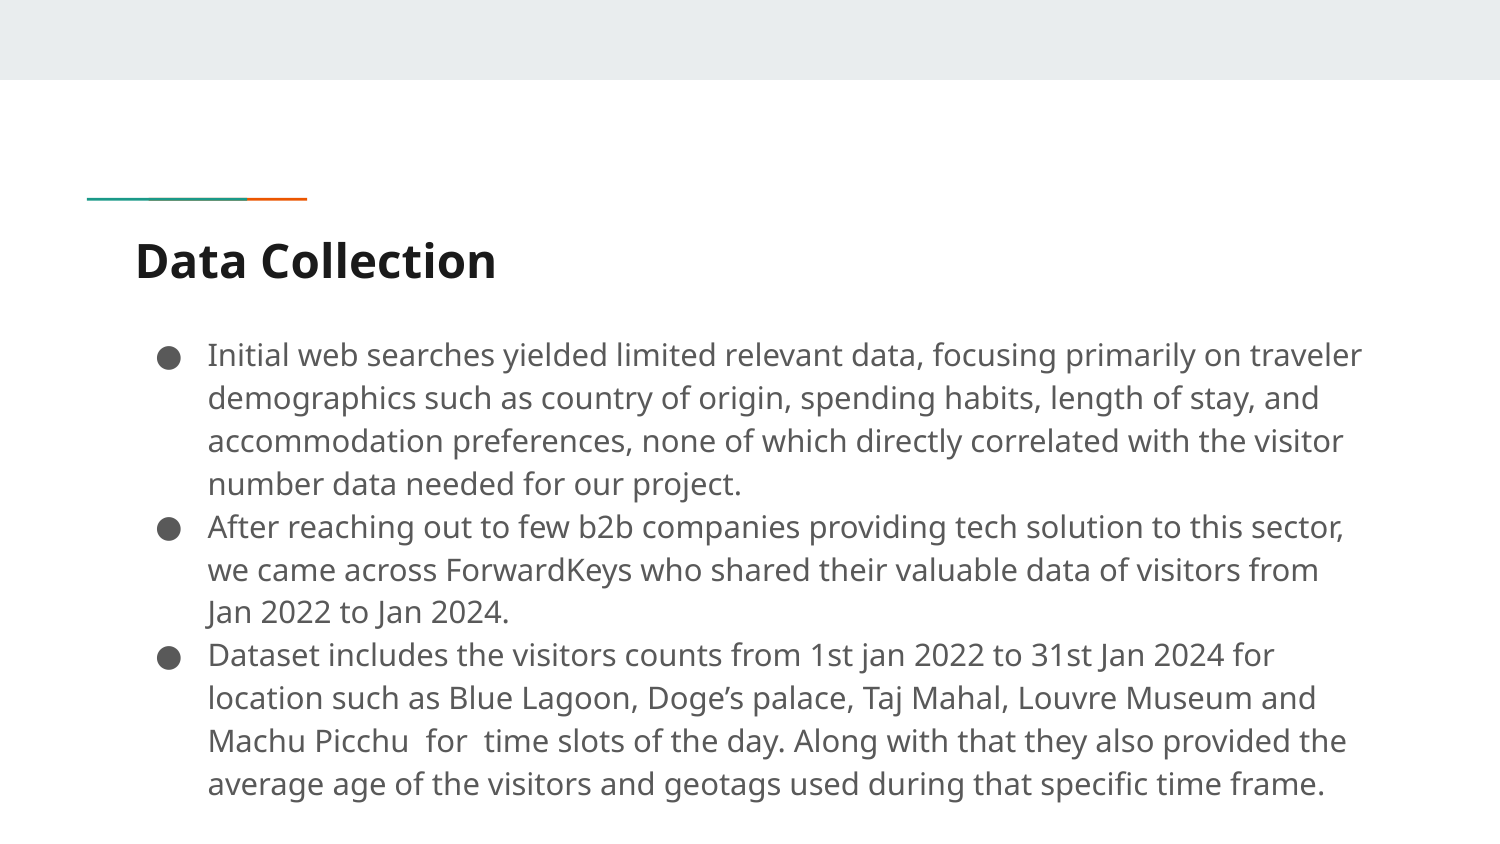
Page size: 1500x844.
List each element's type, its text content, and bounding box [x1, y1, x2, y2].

title Data Collection [119, 216, 1381, 305]
list Initial web searches yielded limited relevant data, focusing primarily on traveler demographics such as country of origin, spending habits, length of stay, and accommodation preferences, none of which directly correlated with the visitor number data needed for our project. After reaching out to few b2b companies providing tech solution to this sector, we came across ForwardKeys who shared their valuable data of visitors from Jan 2022 to Jan 2024. Dataset includes the visitors counts from 1st jan 2022 to 31st Jan 2024 for location such as Blue Lagoon, Doge’s palace, Taj Mahal, Louvre Museum and Machu Picchu for time slots of the day. Along with that they also provided the average age of the visitors and geotags used during that specific time frame. [119, 315, 1381, 818]
